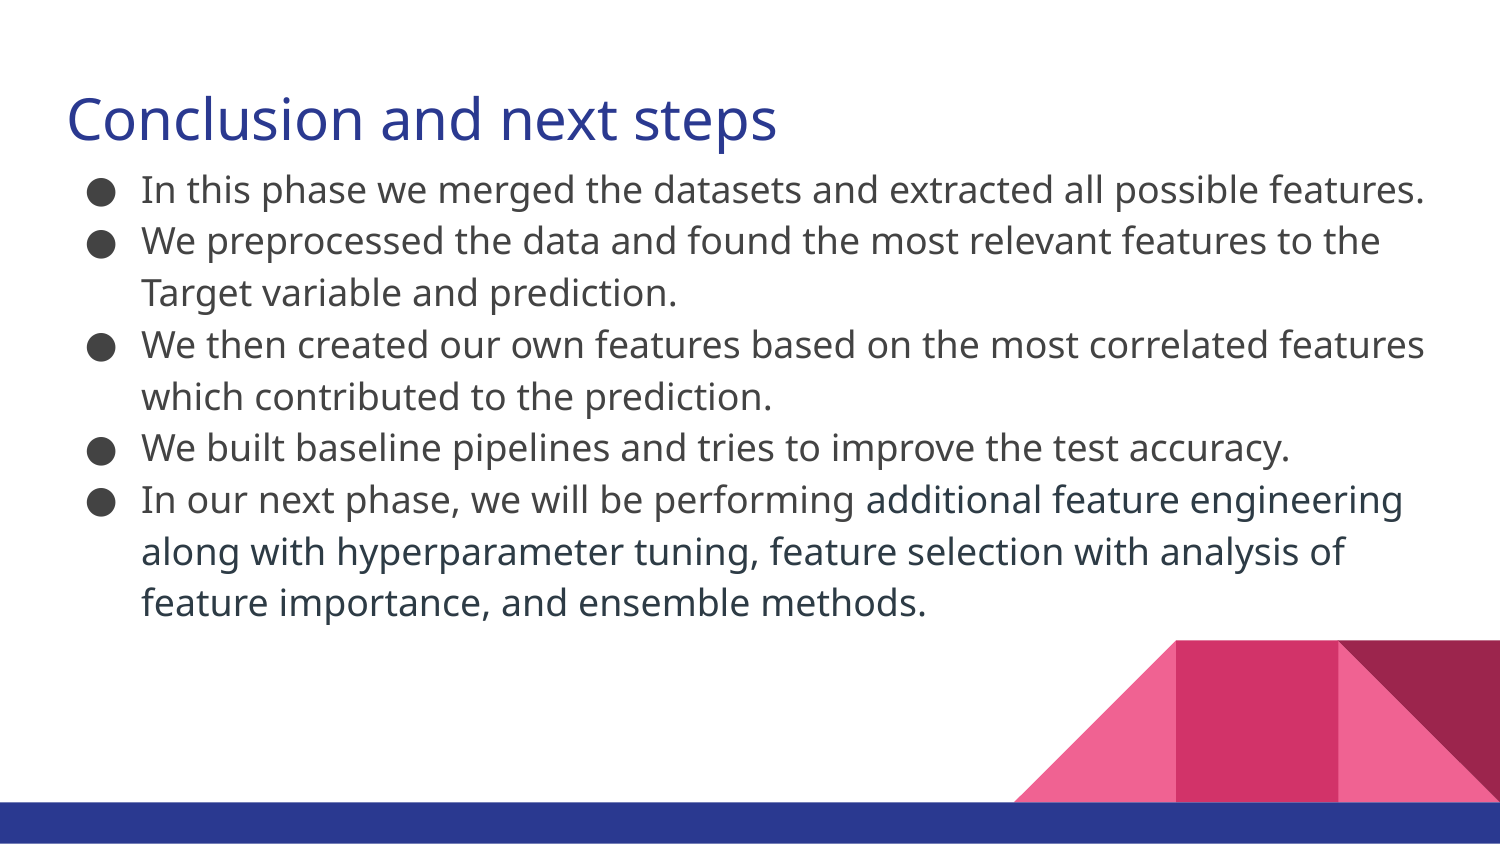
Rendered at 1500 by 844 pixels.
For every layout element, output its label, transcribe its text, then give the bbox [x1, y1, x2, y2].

title Conclusion and next steps [51, 67, 1449, 143]
list In this phase we merged the datasets and extracted all possible features. We preprocessed the data and found the most relevant features to the Target variable and prediction. We then created our own features based on the most correlated features which contributed to the prediction. We built baseline pipelines and tries to improve the test accuracy. In our next phase, we will be performing additional feature engineering along with hyperparameter tuning, feature selection with analysis of feature importance, and ensemble methods. [51, 143, 1449, 750]
